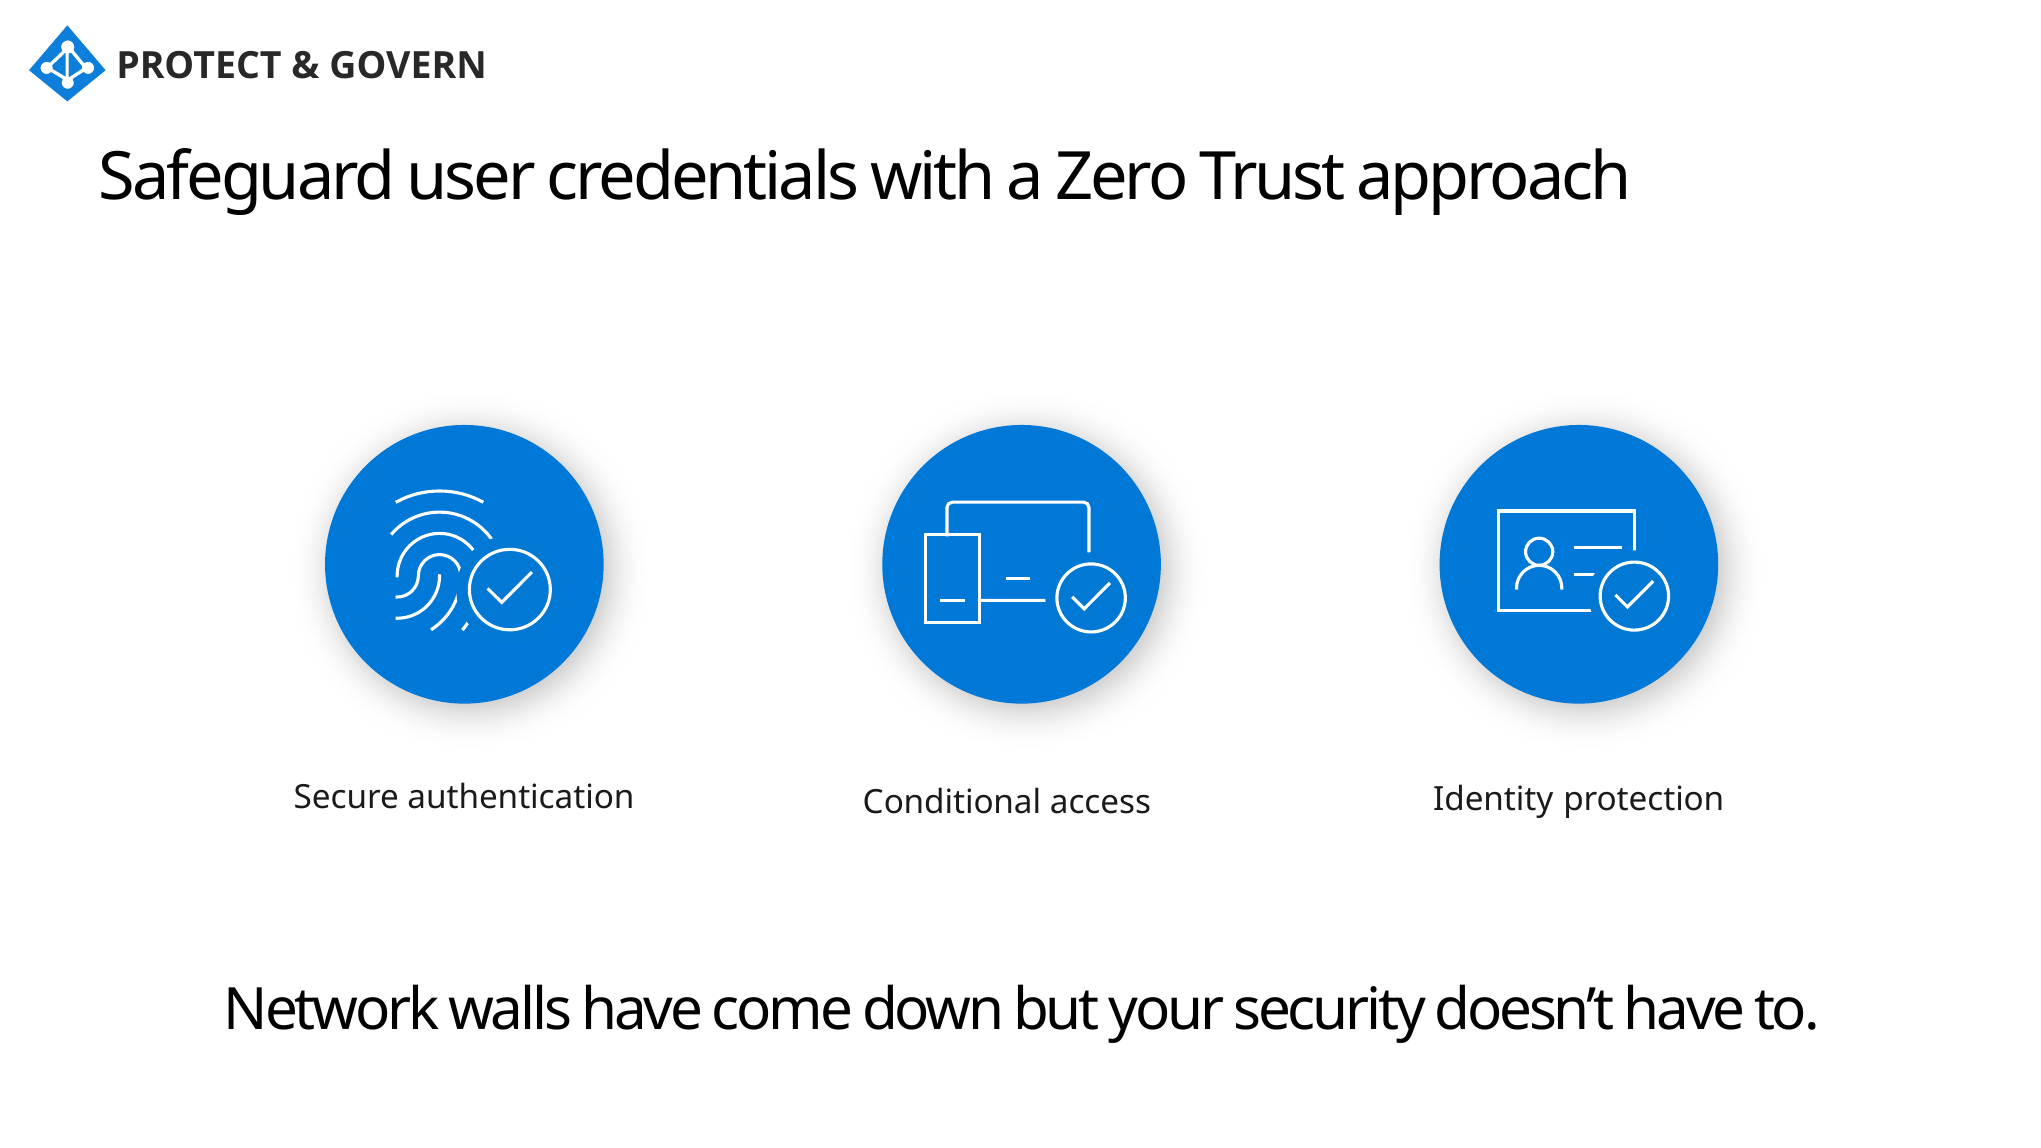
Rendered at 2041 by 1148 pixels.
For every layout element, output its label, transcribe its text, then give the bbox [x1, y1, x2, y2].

text_box Secure authentication [252, 772, 677, 824]
text_box Identity protection [1367, 770, 1791, 826]
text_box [1439, 424, 1719, 704]
text_box [29, 25, 106, 102]
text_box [882, 424, 1162, 704]
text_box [324, 424, 604, 704]
text_box PROTECT & GOVERN [86, 25, 518, 107]
text_box Conditional access [757, 777, 1257, 829]
text_box Network walls have come down but your security doesn’t have to. [194, 952, 1849, 1147]
title Safeguard user credentials with a Zero Trust approach [98, 114, 1943, 271]
